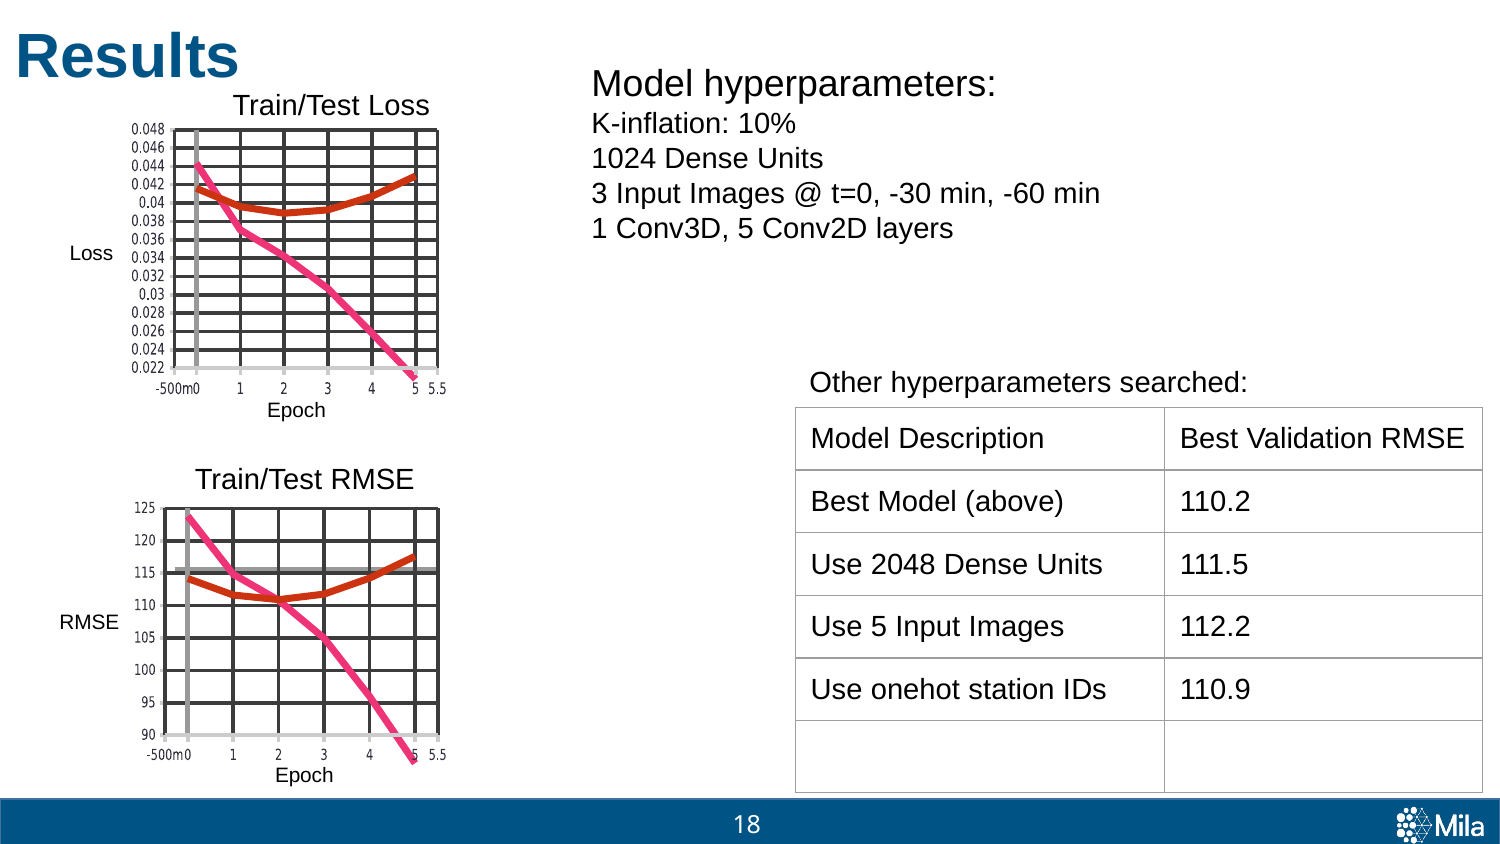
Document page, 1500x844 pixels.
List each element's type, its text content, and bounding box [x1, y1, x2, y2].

text_box Other hyperparameters searched: [794, 348, 1433, 408]
table_cell 112.2 [1165, 596, 1482, 657]
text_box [135, 501, 447, 844]
table_cell 110.2 [1165, 471, 1482, 532]
text_box Model hyperparameters: K-inflation: 10% 1024 Dense Units 3 Input Images @ t=0, -30 min, -60 min 1 Conv3D, 5 Conv2D layers [576, 44, 1140, 281]
text_box Train/Test Loss [217, 71, 462, 141]
text_box RMSE [44, 593, 130, 650]
table_cell Use 2048 Dense Units [796, 533, 1164, 595]
table_cell 111.5 [1165, 533, 1482, 595]
table_header Best Validation RMSE [1165, 408, 1482, 469]
table_cell Best Model (above) [796, 471, 1164, 532]
table_header Model Description [796, 408, 1164, 469]
picture [1388, 798, 1492, 844]
table_cell Use 5 Input Images [796, 596, 1164, 657]
table_cell [796, 721, 1164, 792]
text_box Loss [54, 224, 126, 281]
title Results [0, 0, 260, 108]
table_cell Use onehot station IDs [796, 659, 1164, 720]
table_cell [1165, 721, 1482, 792]
table_cell 110.9 [1165, 659, 1482, 720]
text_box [131, 122, 446, 504]
